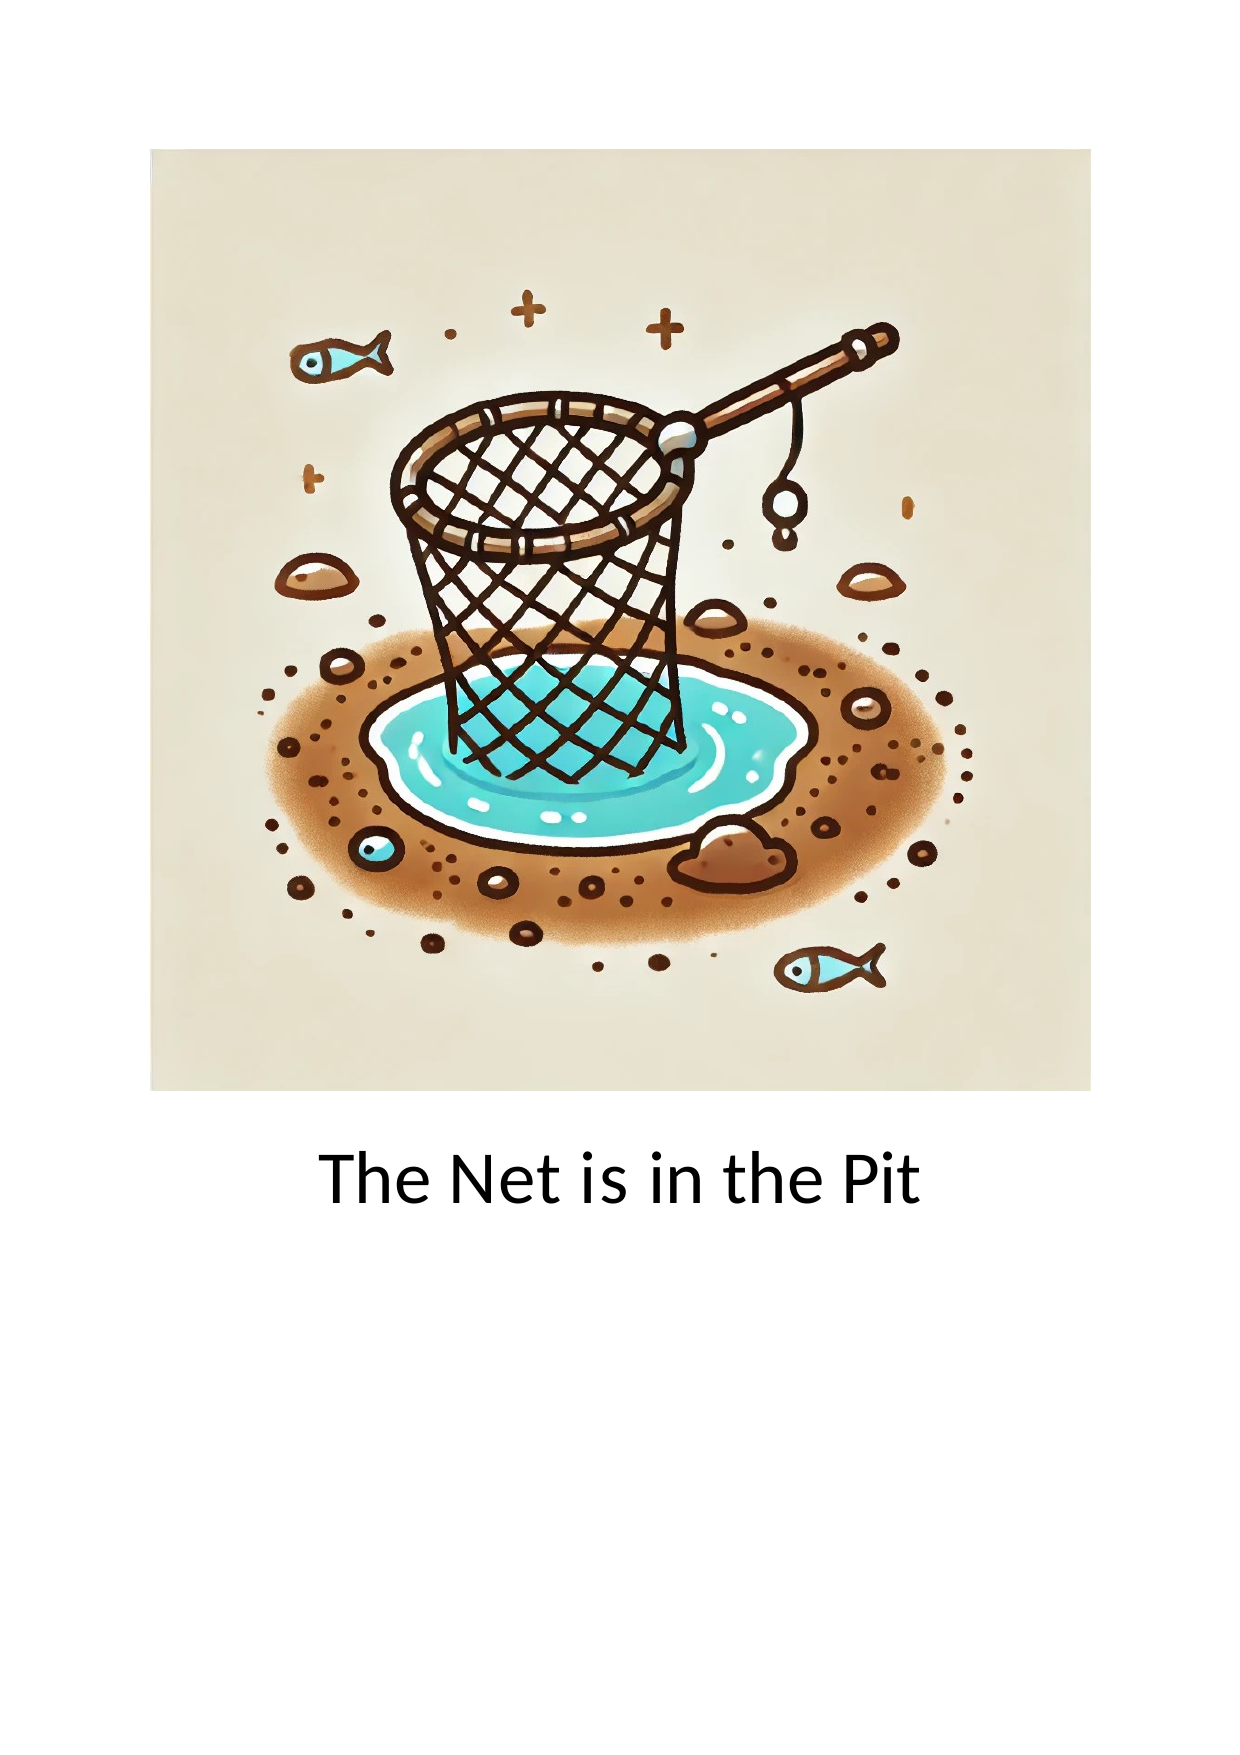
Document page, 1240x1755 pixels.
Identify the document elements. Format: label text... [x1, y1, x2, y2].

text_box The Net is in the Pit [147, 1127, 1091, 1219]
picture [149, 149, 1091, 1091]
